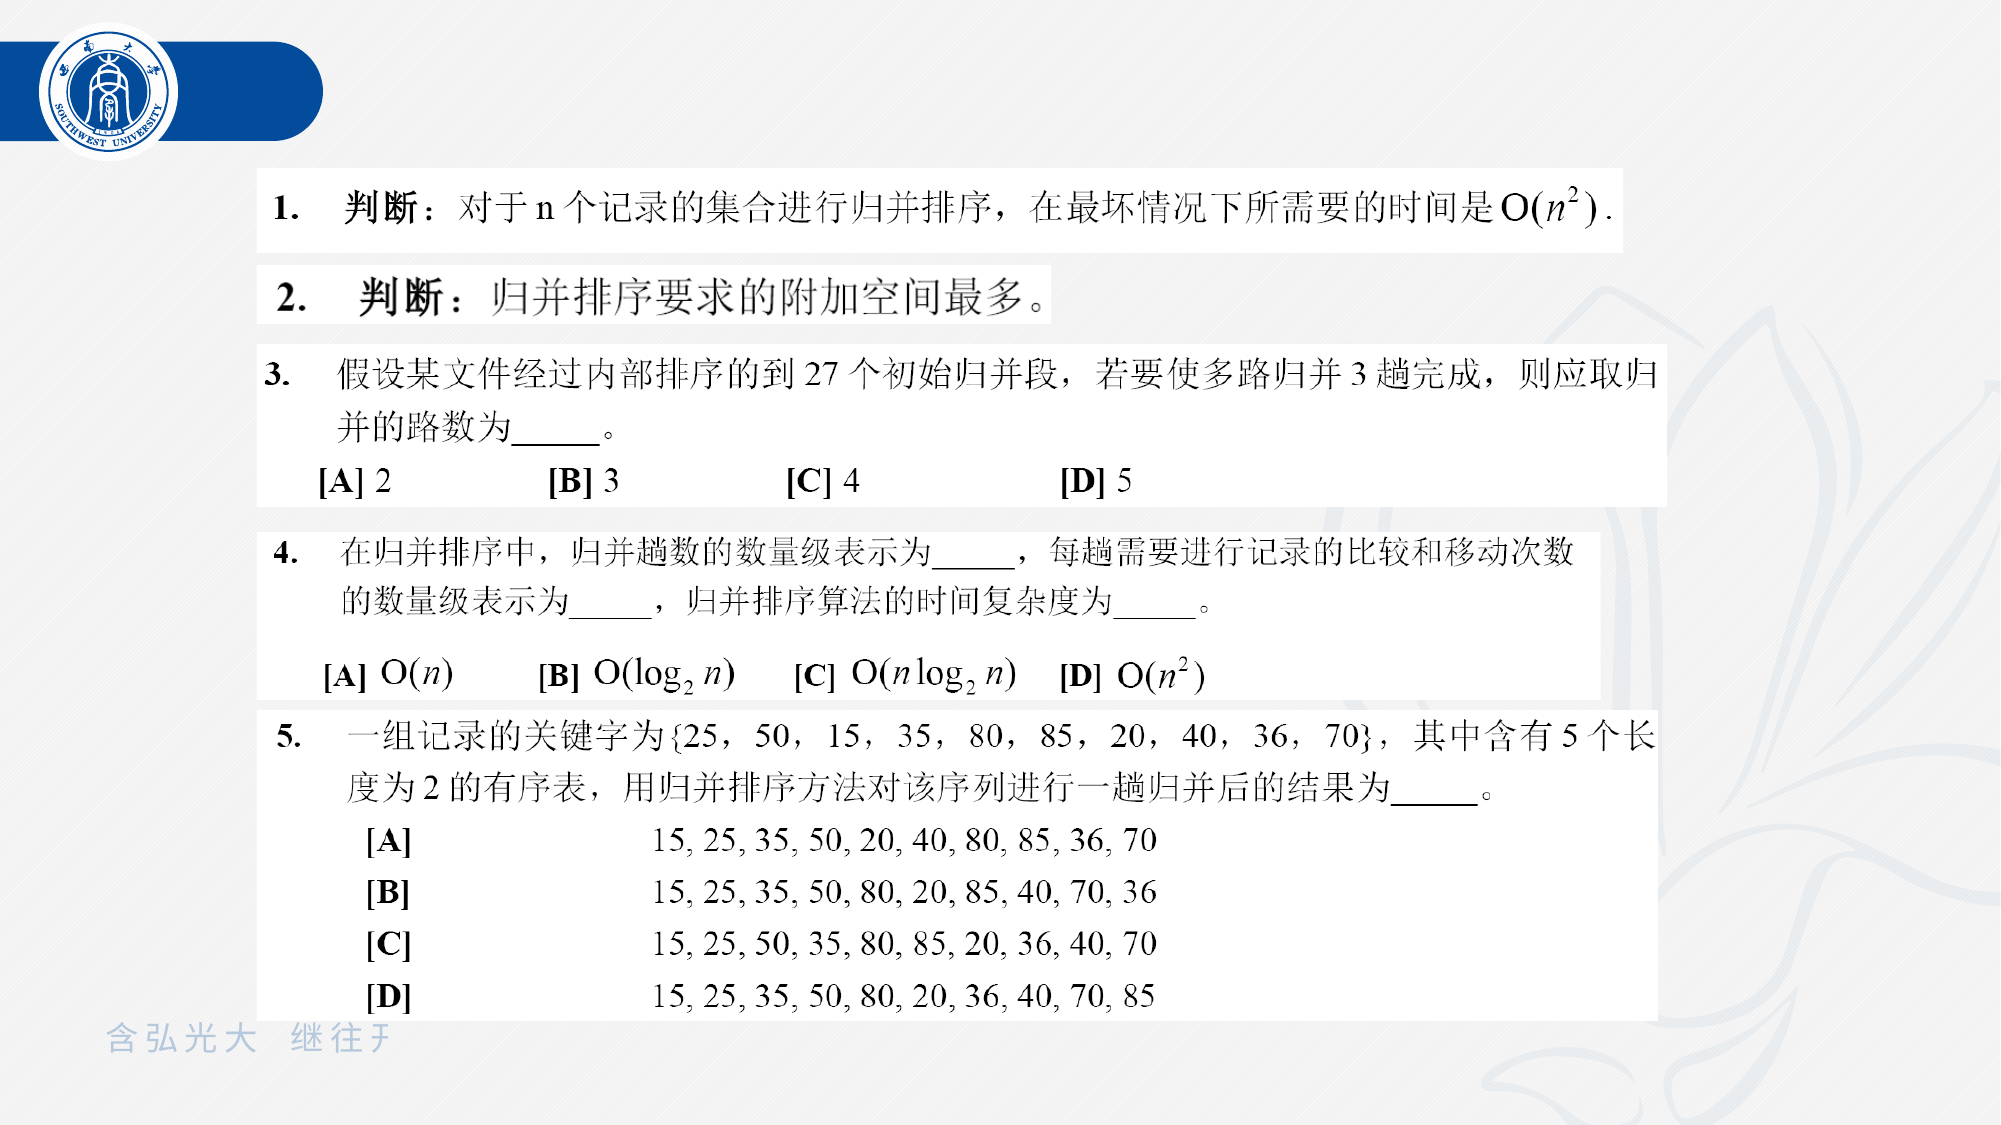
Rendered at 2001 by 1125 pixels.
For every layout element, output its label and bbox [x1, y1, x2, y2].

picture [256, 531, 1601, 700]
picture [256, 710, 1658, 1021]
picture [256, 265, 1052, 324]
picture [256, 344, 1668, 507]
picture [256, 168, 1623, 253]
